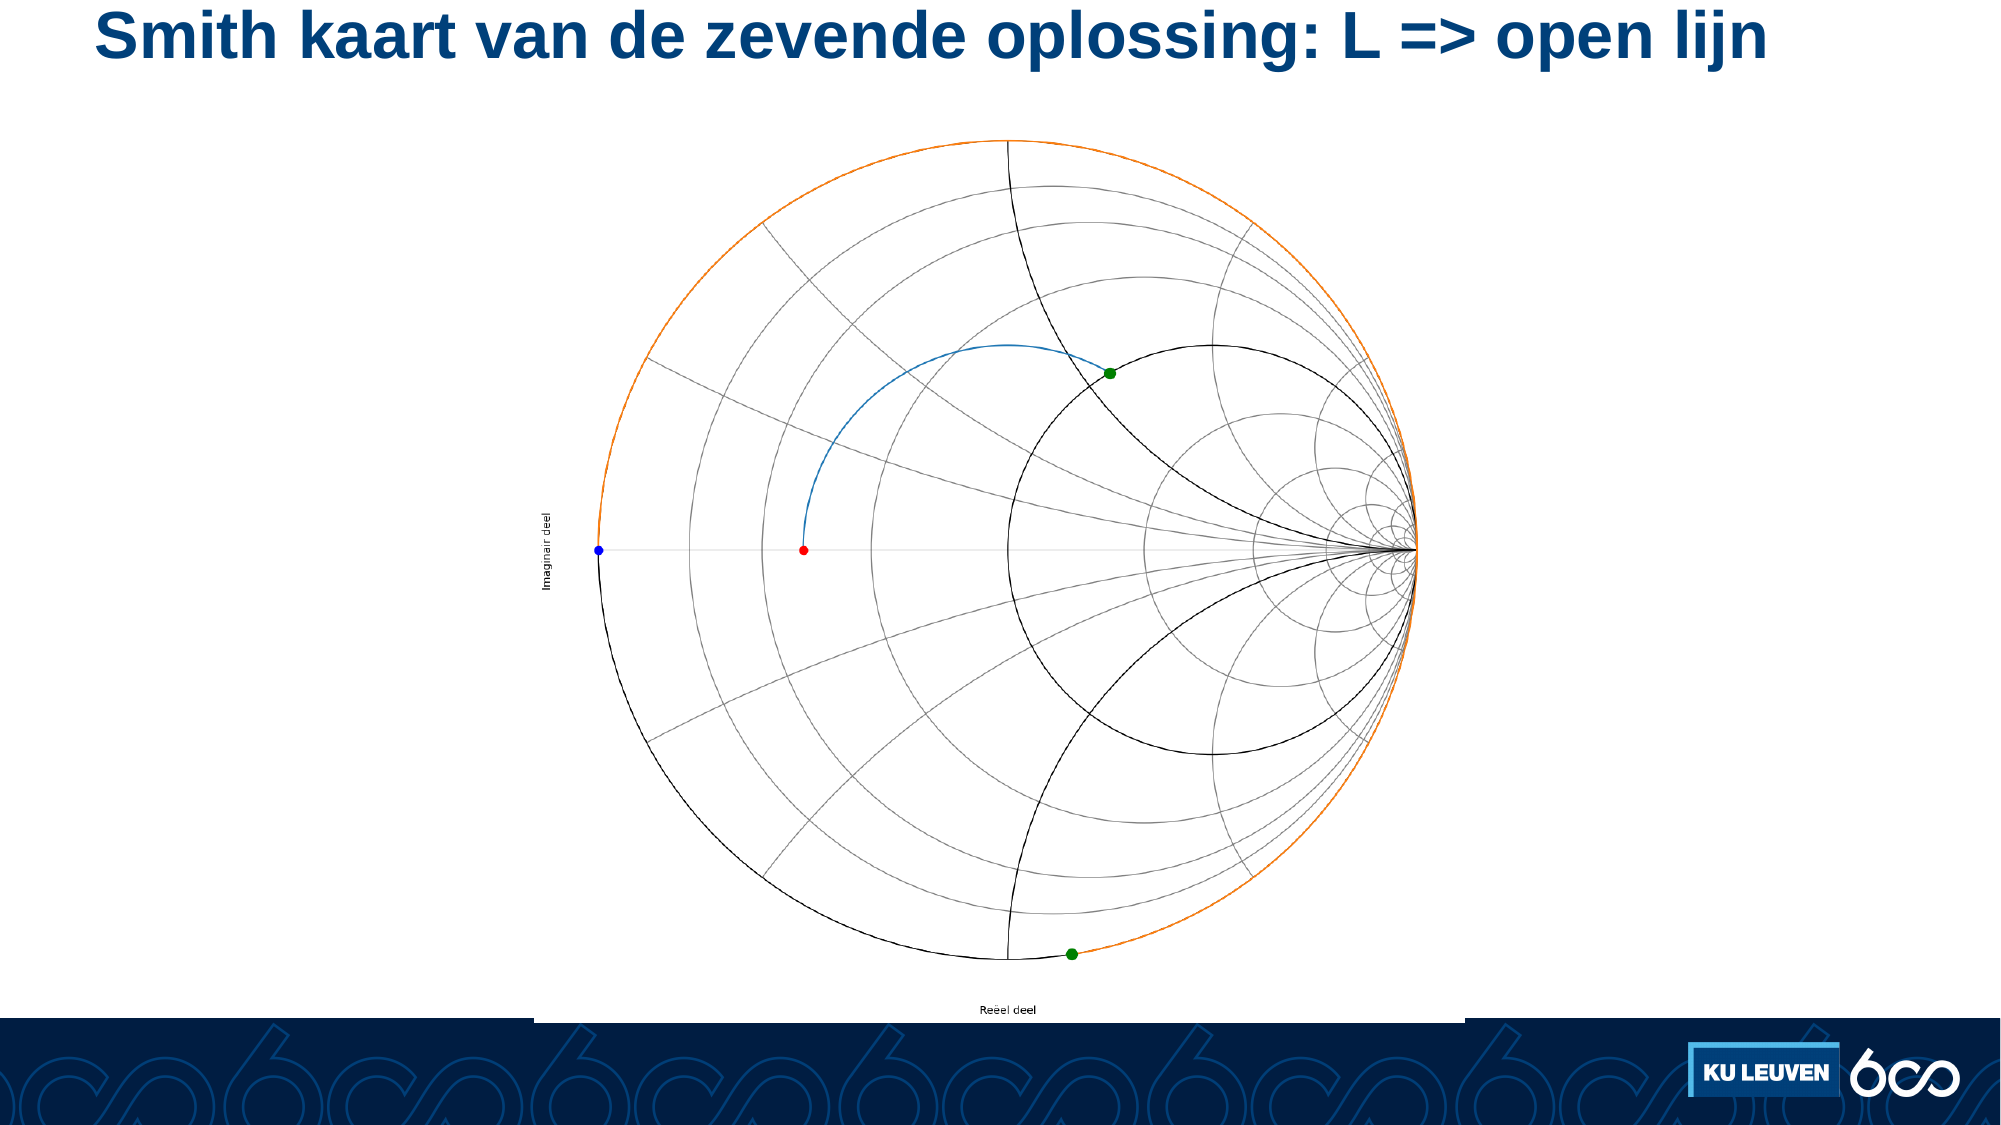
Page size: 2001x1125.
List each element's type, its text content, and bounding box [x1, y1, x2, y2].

picture [0, 92, 2001, 1125]
title Smith kaart van de zevende oplossing: L => open lijn [94, 0, 1906, 108]
